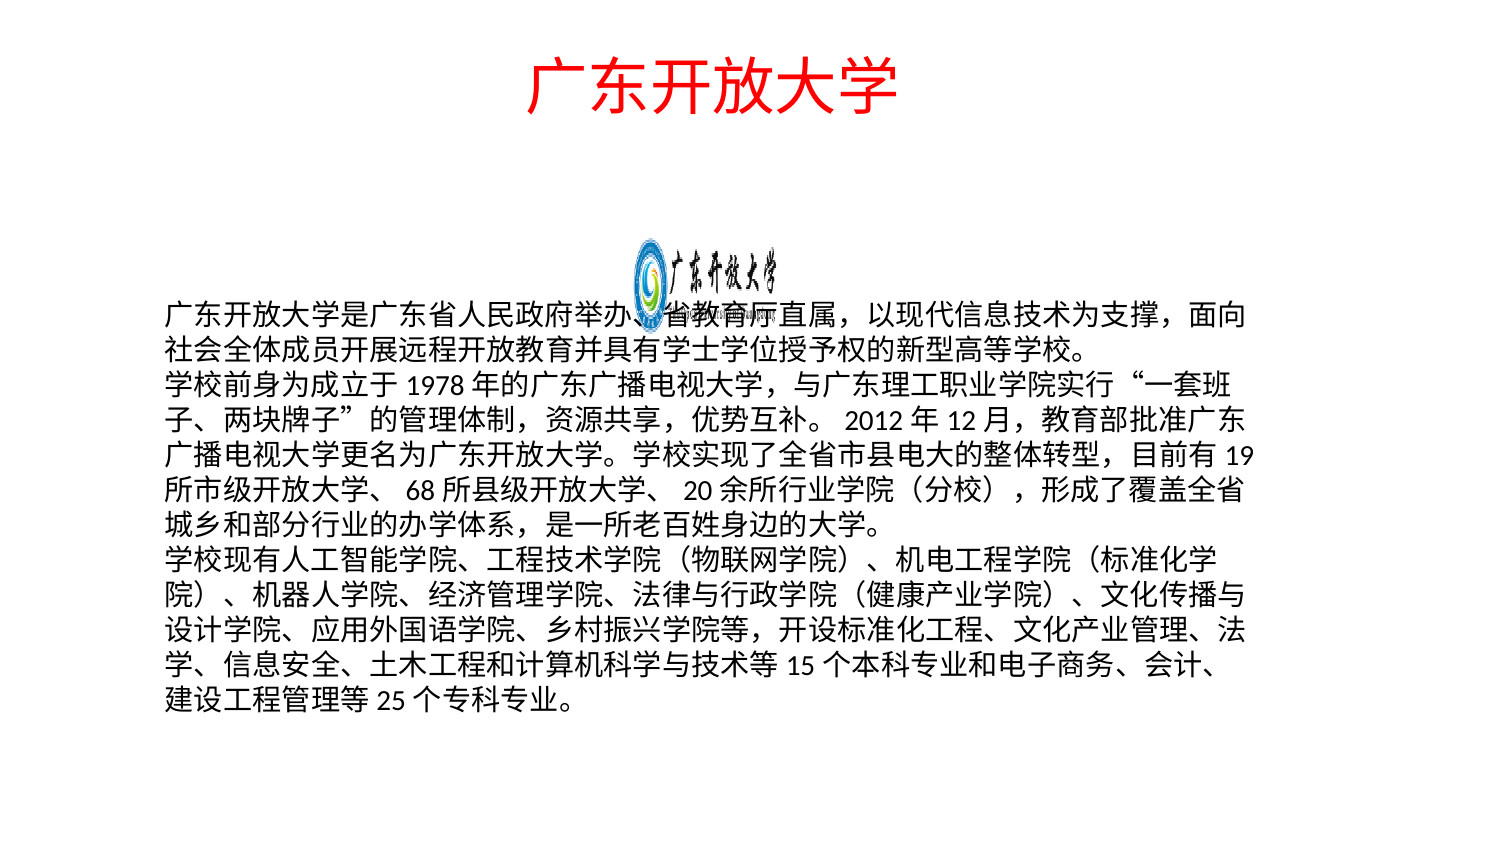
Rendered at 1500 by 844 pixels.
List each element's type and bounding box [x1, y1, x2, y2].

picture [629, 210, 780, 361]
